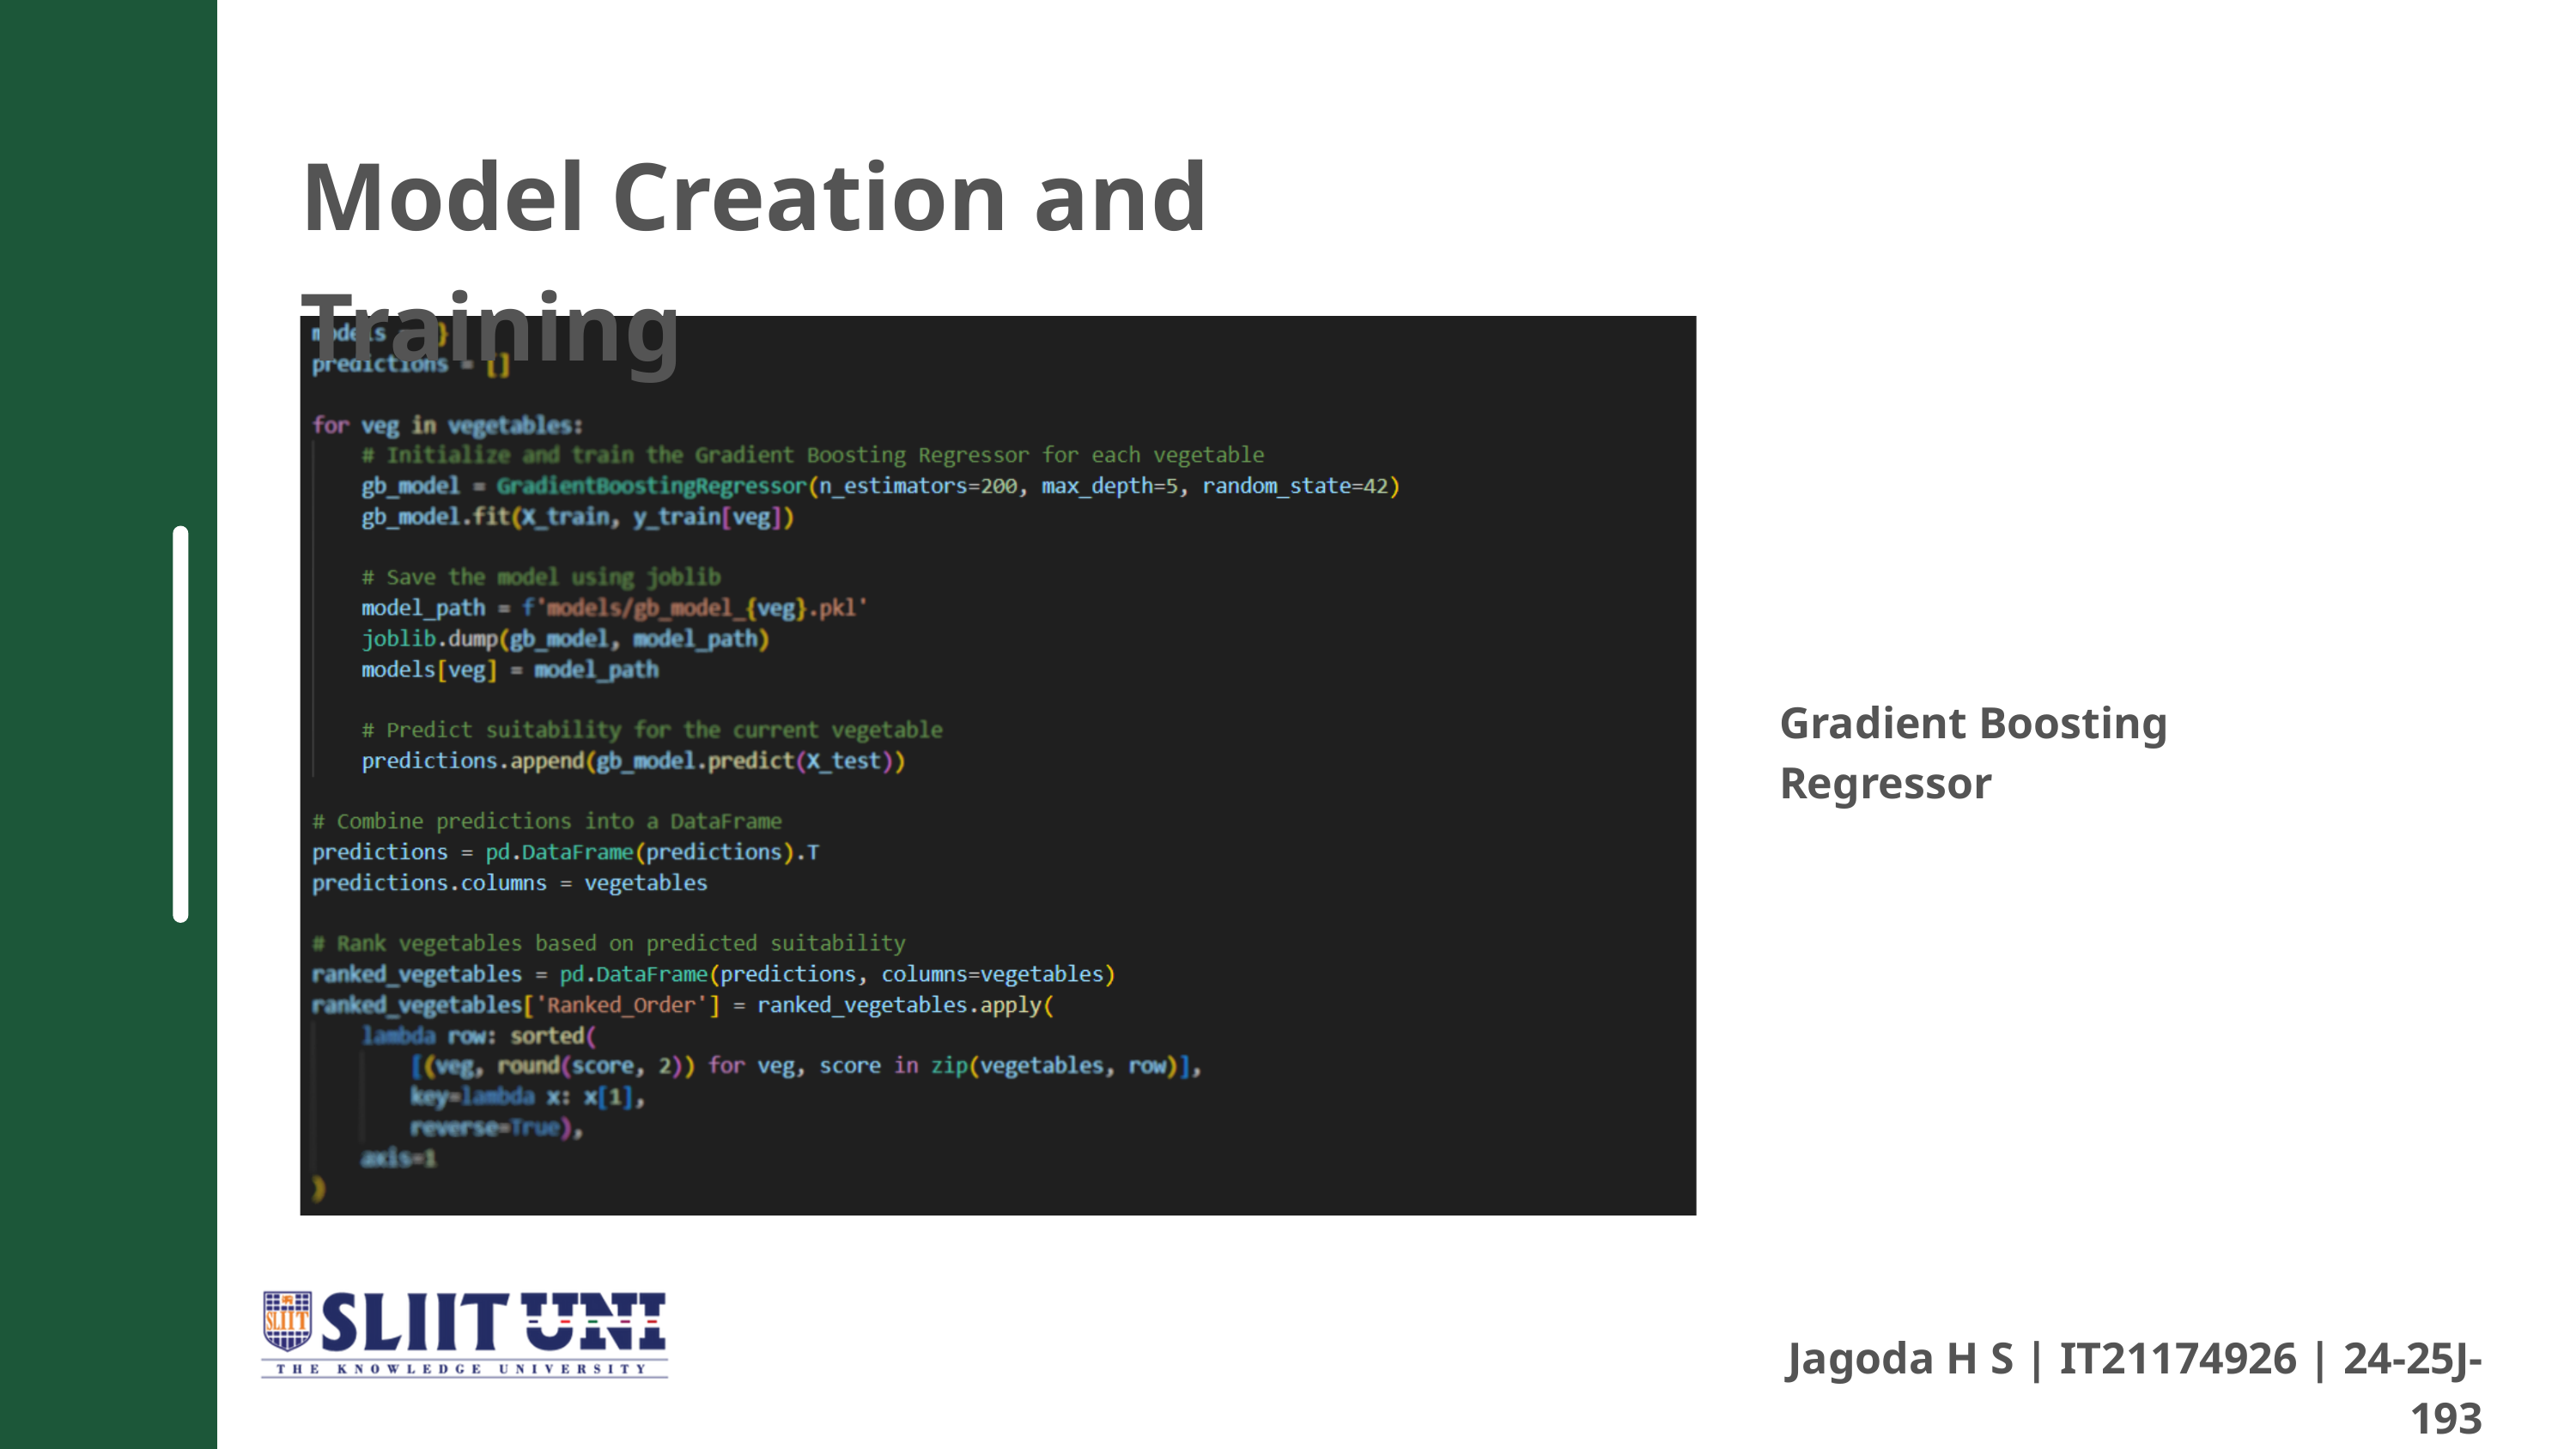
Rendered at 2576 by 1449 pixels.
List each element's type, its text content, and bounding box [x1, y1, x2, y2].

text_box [173, 525, 189, 924]
text_box Model Creation and Training [300, 119, 1572, 380]
text_box Jagoda H S | IT21174926 | 24-25J-193 [1765, 1322, 2483, 1443]
text_box [300, 316, 1697, 1216]
text_box Gradient Boosting Regressor [1779, 687, 2370, 808]
text_box [246, 1275, 682, 1393]
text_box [0, 0, 218, 1449]
